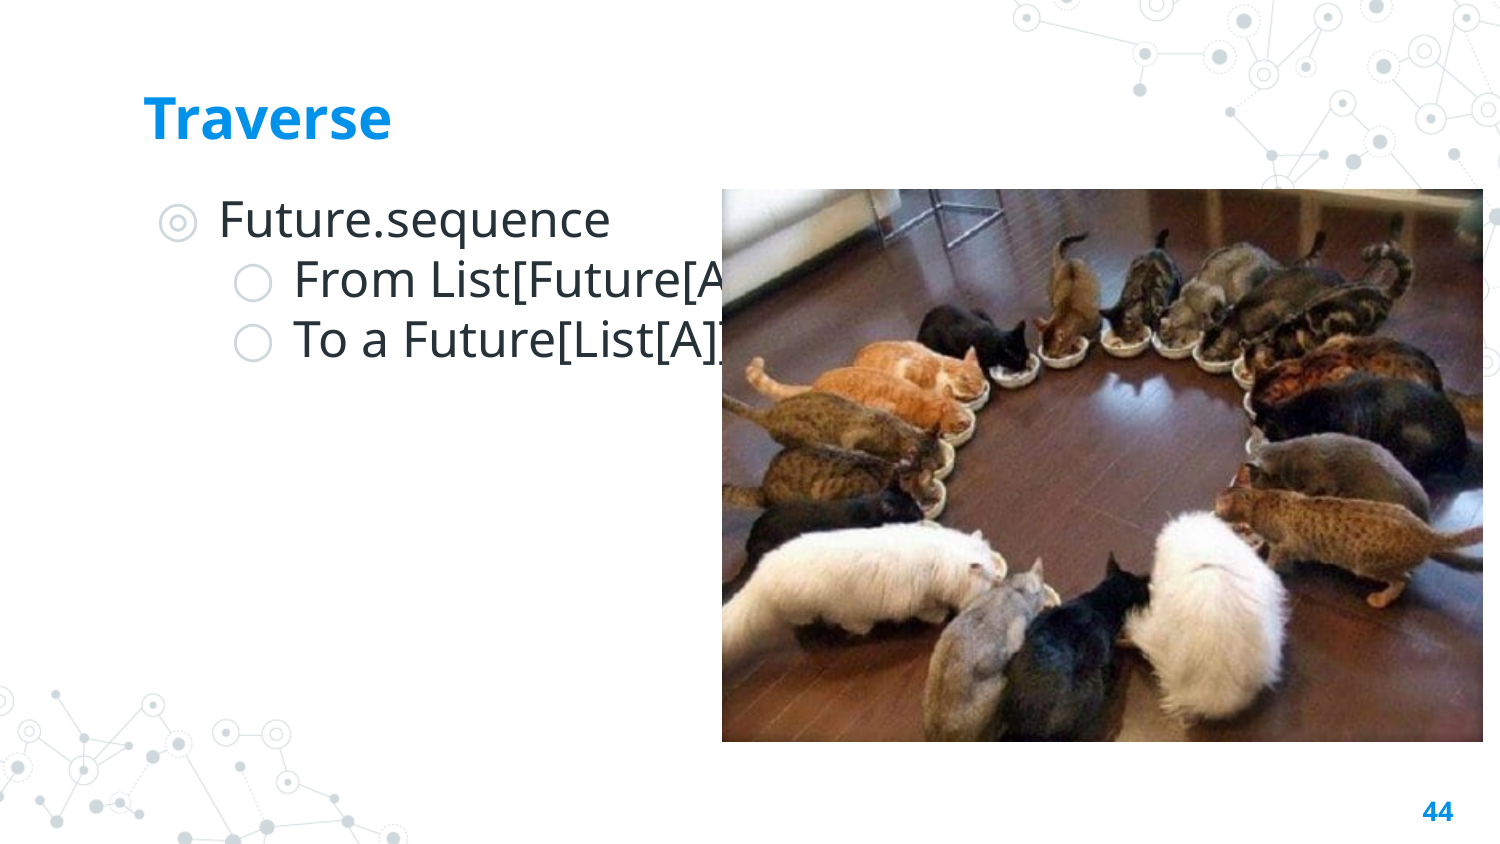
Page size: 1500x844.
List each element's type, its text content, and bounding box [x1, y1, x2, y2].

slide_number 44 [1378, 779, 1469, 844]
picture [0, 0, 1500, 844]
title Traverse [128, 50, 1372, 166]
list Future.sequence From List[Future[A]] To a Future[List[A]] [128, 172, 1372, 759]
